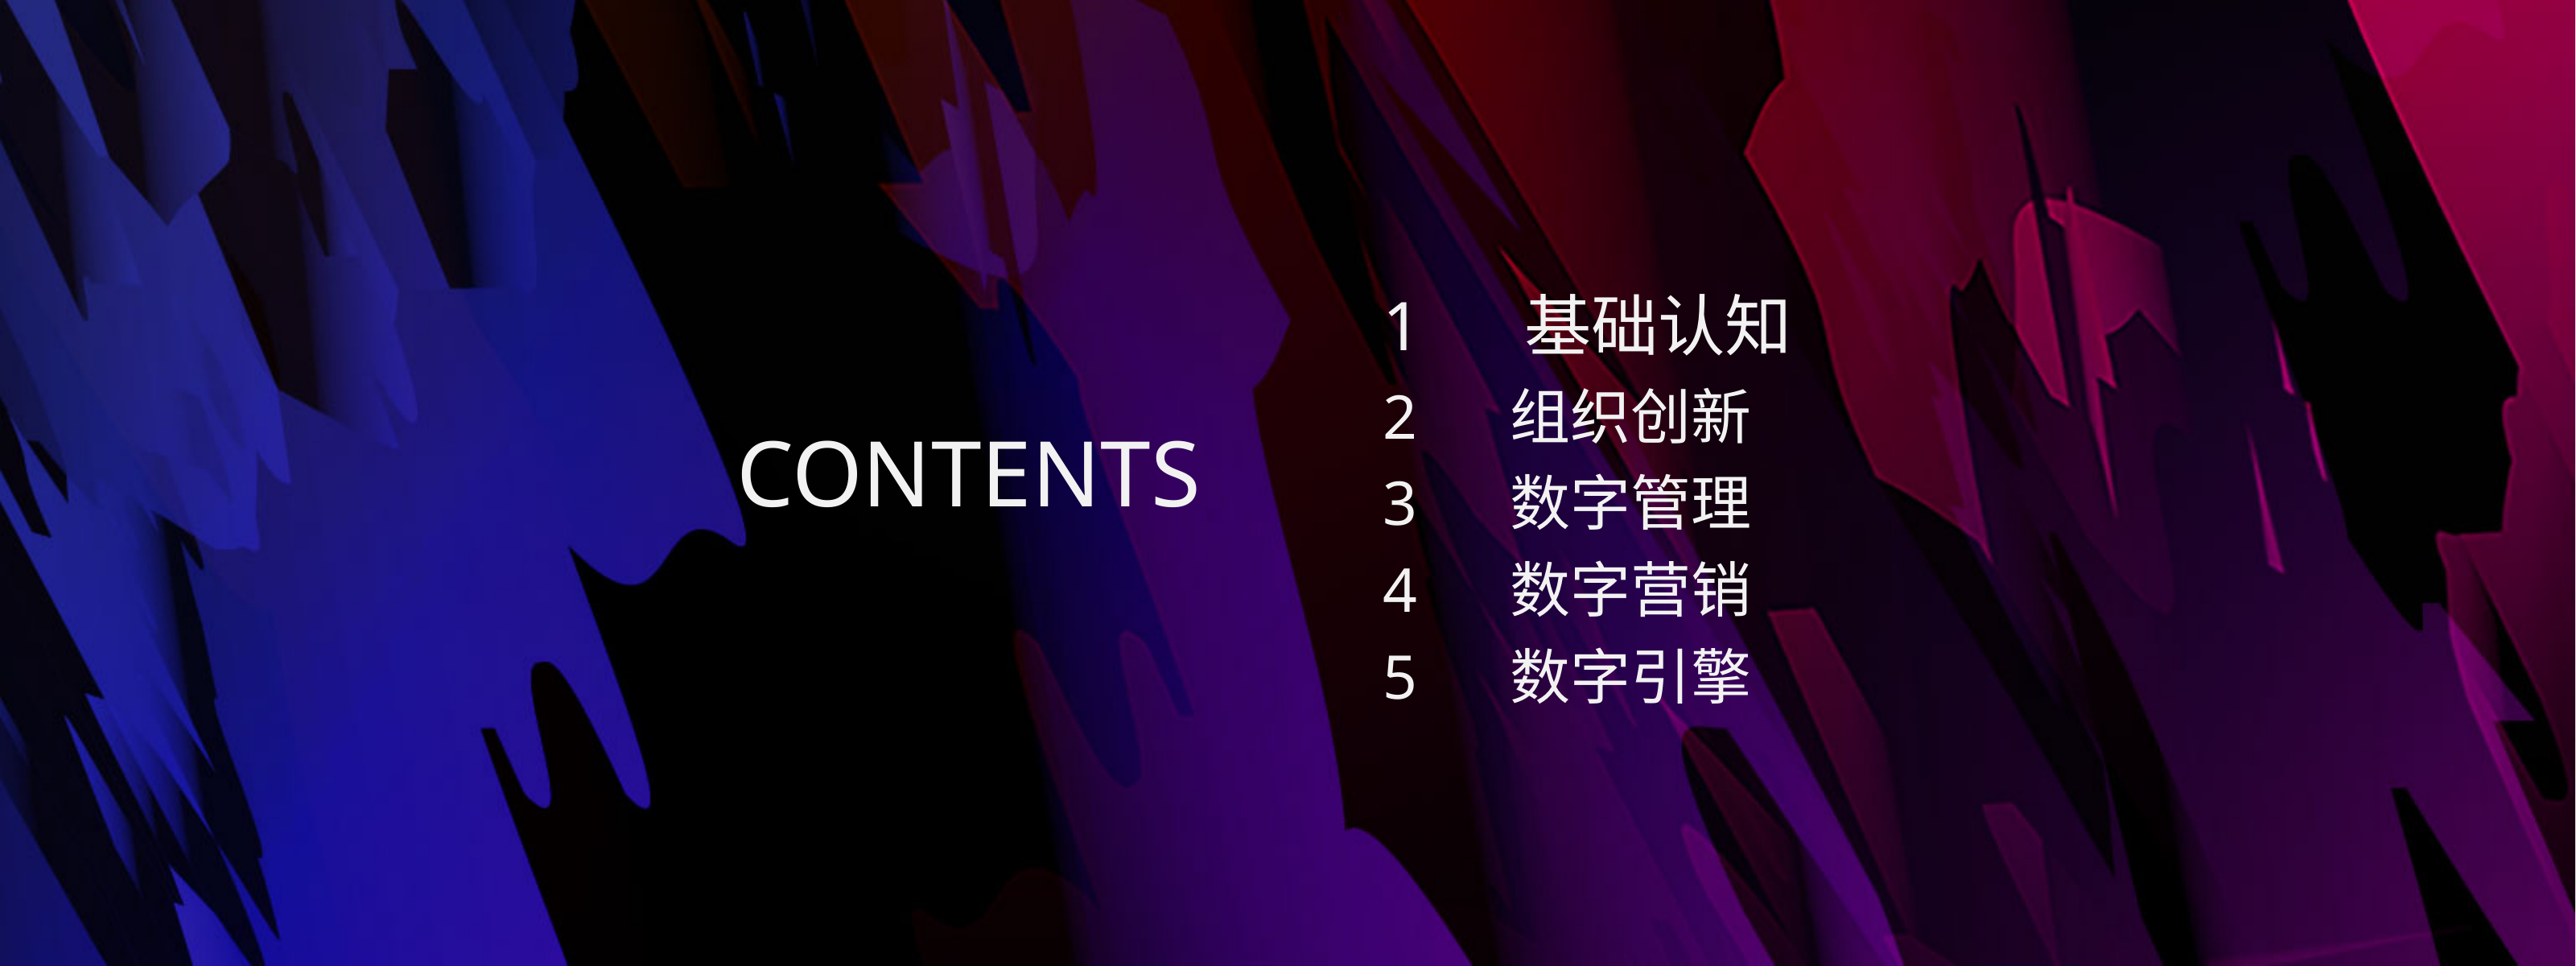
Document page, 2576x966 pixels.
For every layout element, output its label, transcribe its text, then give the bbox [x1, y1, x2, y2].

picture [0, 0, 2576, 966]
text_box CONTENTS [633, 415, 1304, 525]
text_box 1 基础认知 2 组织创新 3 数字管理 4 数字营销 5 数字引擎 [1383, 267, 2255, 712]
